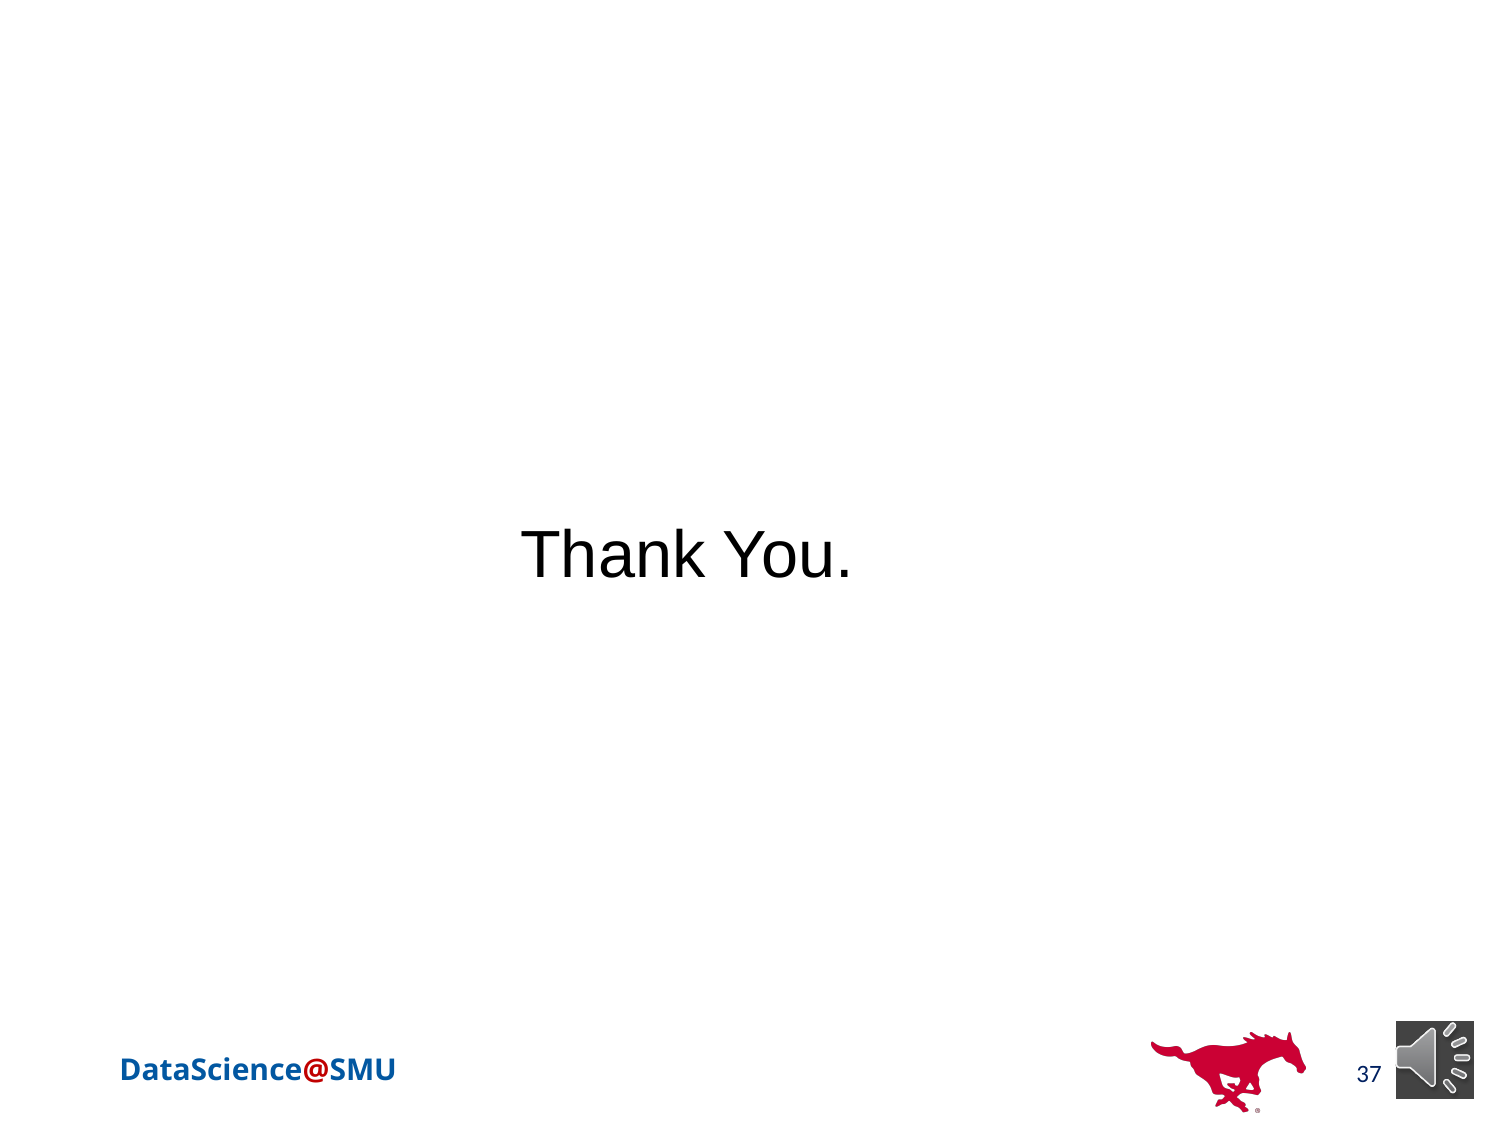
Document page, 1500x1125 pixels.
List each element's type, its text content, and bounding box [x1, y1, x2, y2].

slide_number 37 [1059, 1042, 1397, 1103]
picture [1151, 1032, 1306, 1042]
picture [1394, 1019, 1475, 1100]
list Thank You. [505, 512, 1060, 726]
picture [1151, 1103, 1306, 1113]
